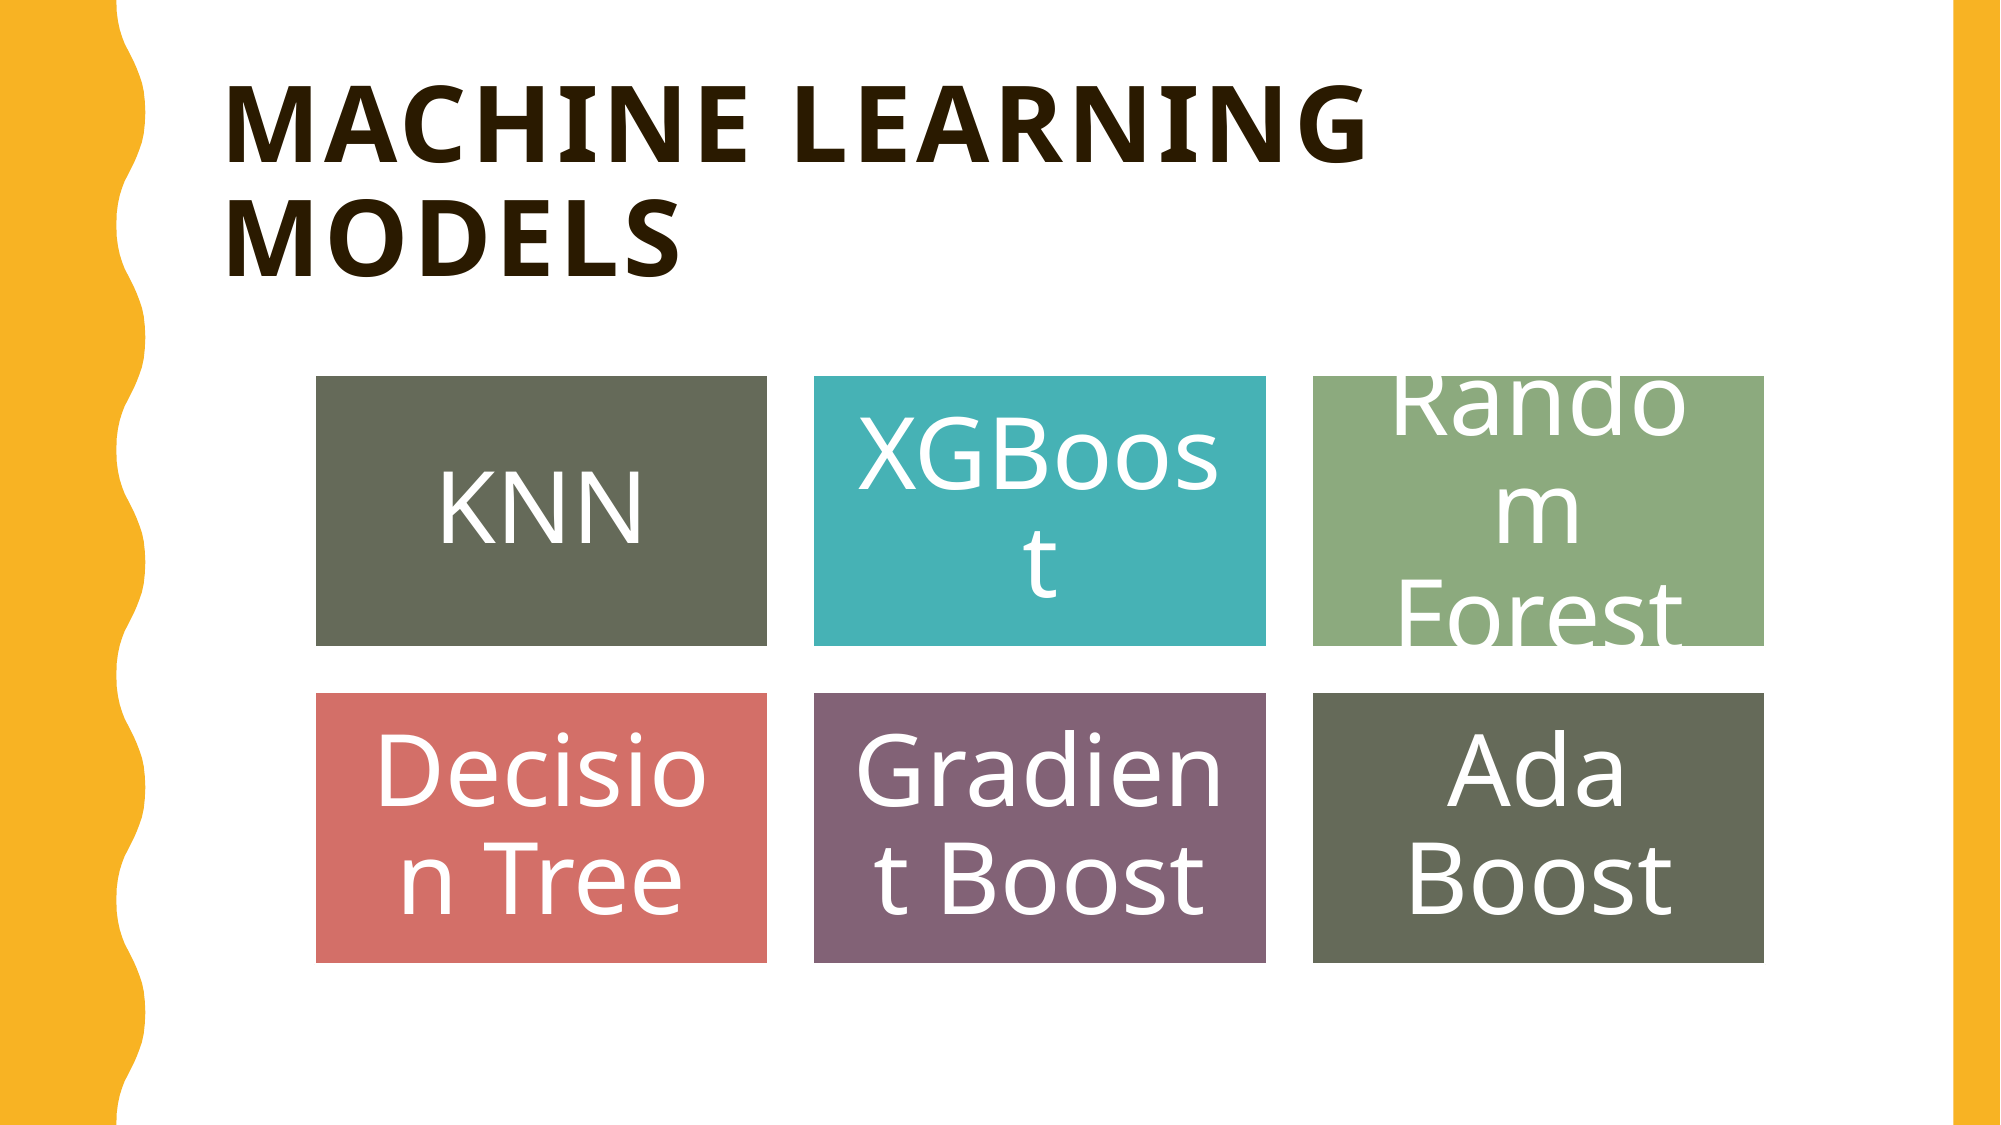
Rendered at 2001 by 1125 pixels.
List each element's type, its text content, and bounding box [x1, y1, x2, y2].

text_box [0, 0, 146, 1125]
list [205, 374, 1875, 965]
text_box [1952, 0, 2000, 1125]
title Machine Learning Models [205, 62, 1875, 308]
text_box [117, 0, 1952, 1125]
